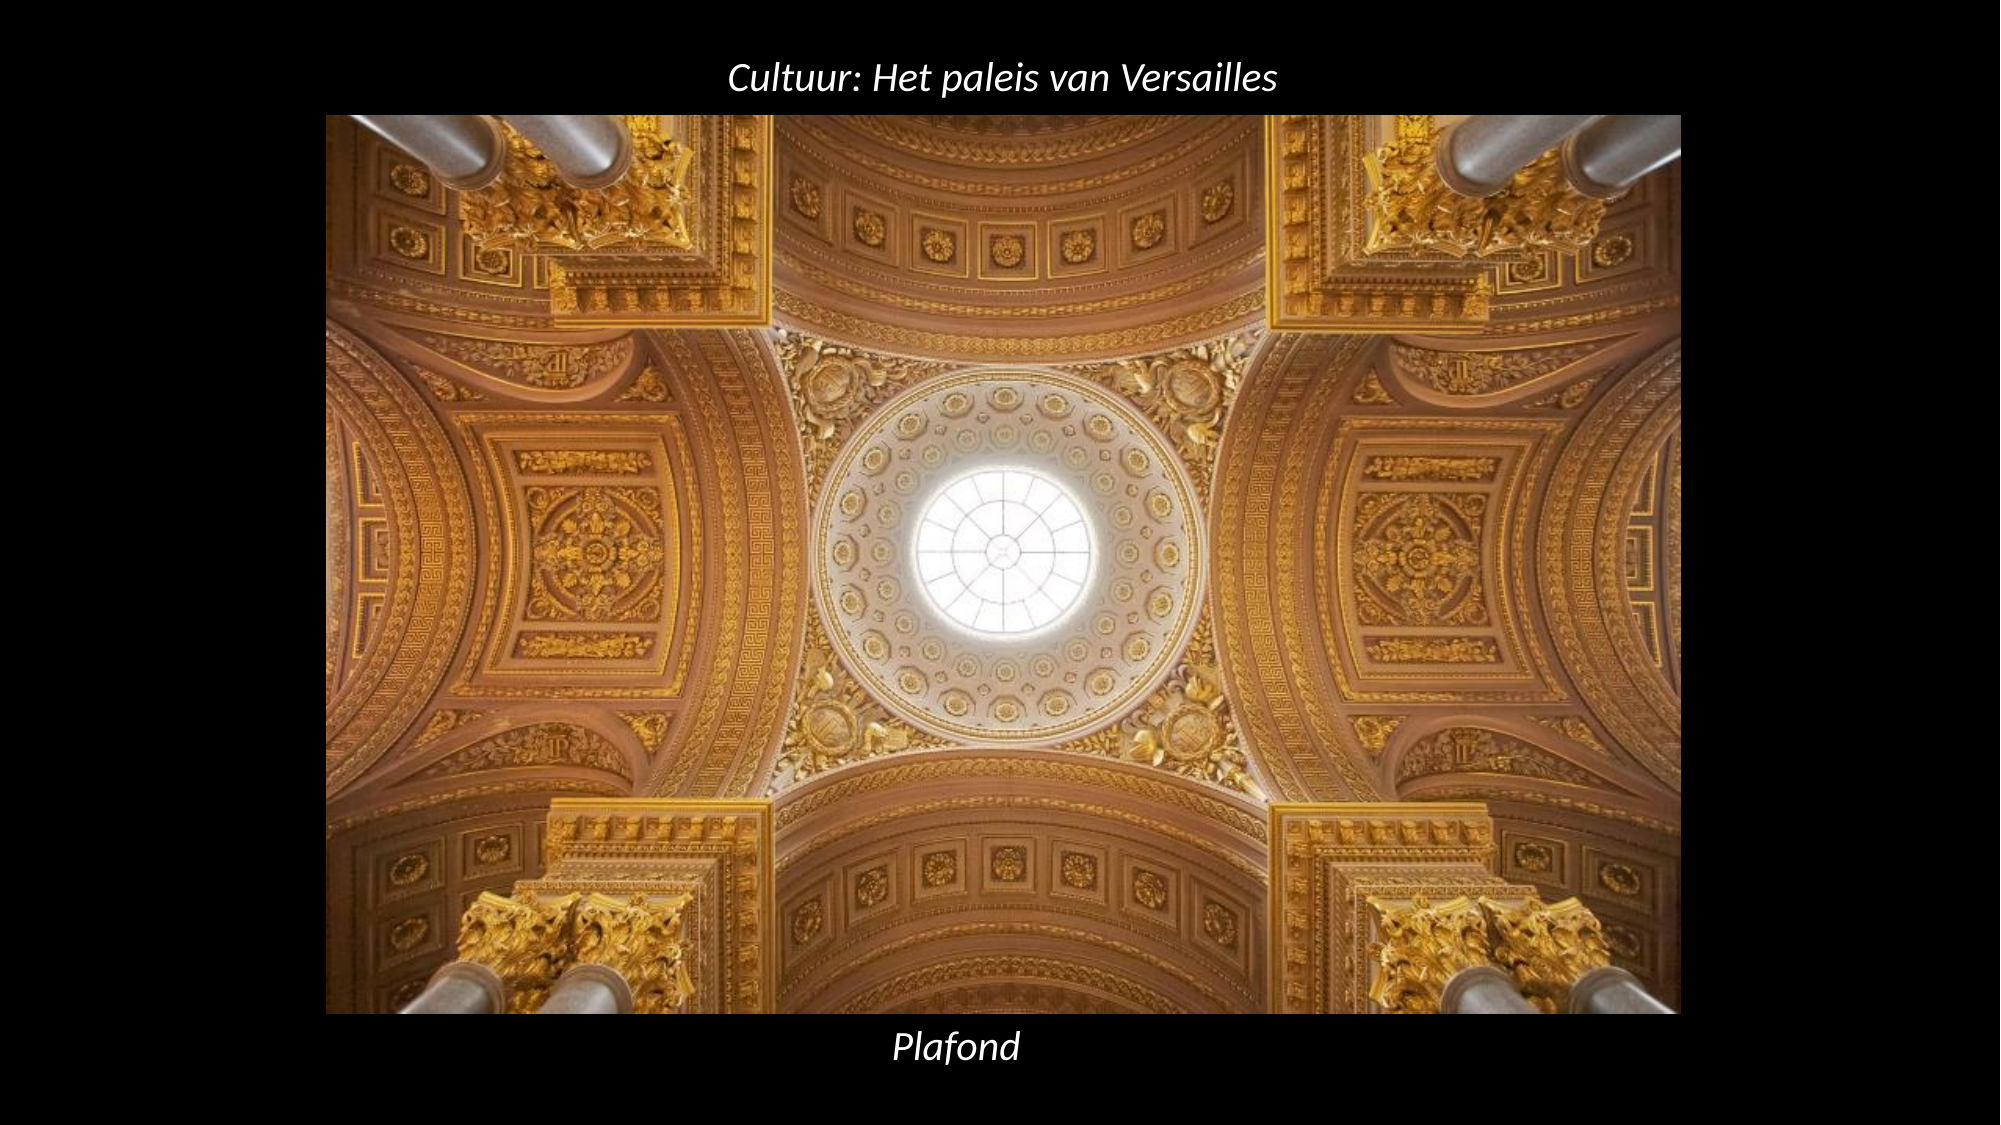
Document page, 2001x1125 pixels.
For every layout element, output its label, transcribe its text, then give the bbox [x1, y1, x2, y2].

text_box Plafond [456, 1014, 1456, 1076]
text_box Cultuur: Het paleis van Versailles [503, 42, 1503, 115]
picture [326, 115, 1681, 1014]
